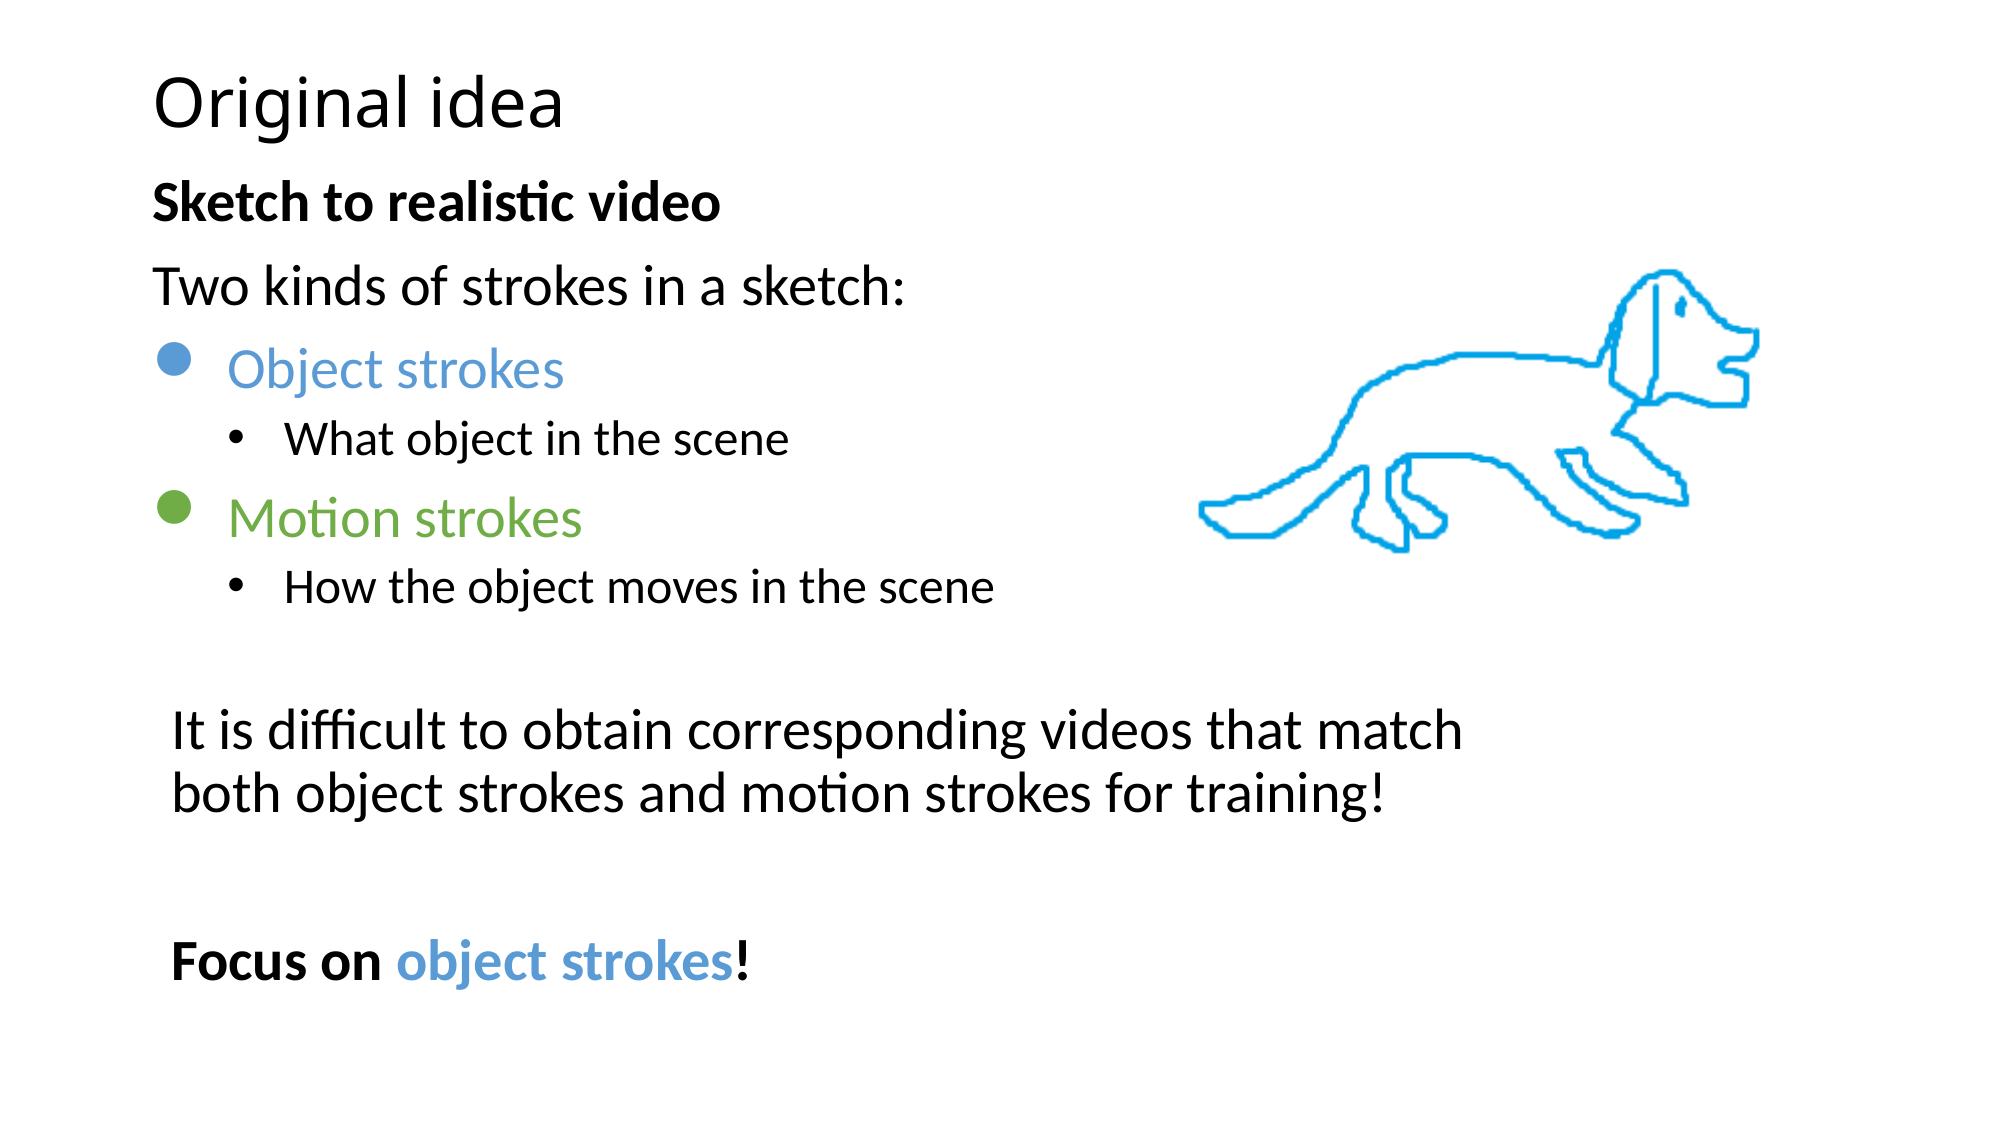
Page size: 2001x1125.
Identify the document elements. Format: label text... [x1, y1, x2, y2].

picture [1169, 147, 1784, 614]
list Sketch to realistic video Two kinds of strokes in a sketch: Object strokes What object in the scene Motion strokes How the object moves in the scene It is difficult to obtain corresponding videos that match both object strokes and motion strokes for training! Focus on object strokes! [137, 163, 1533, 1014]
title Original idea [137, 59, 1863, 150]
